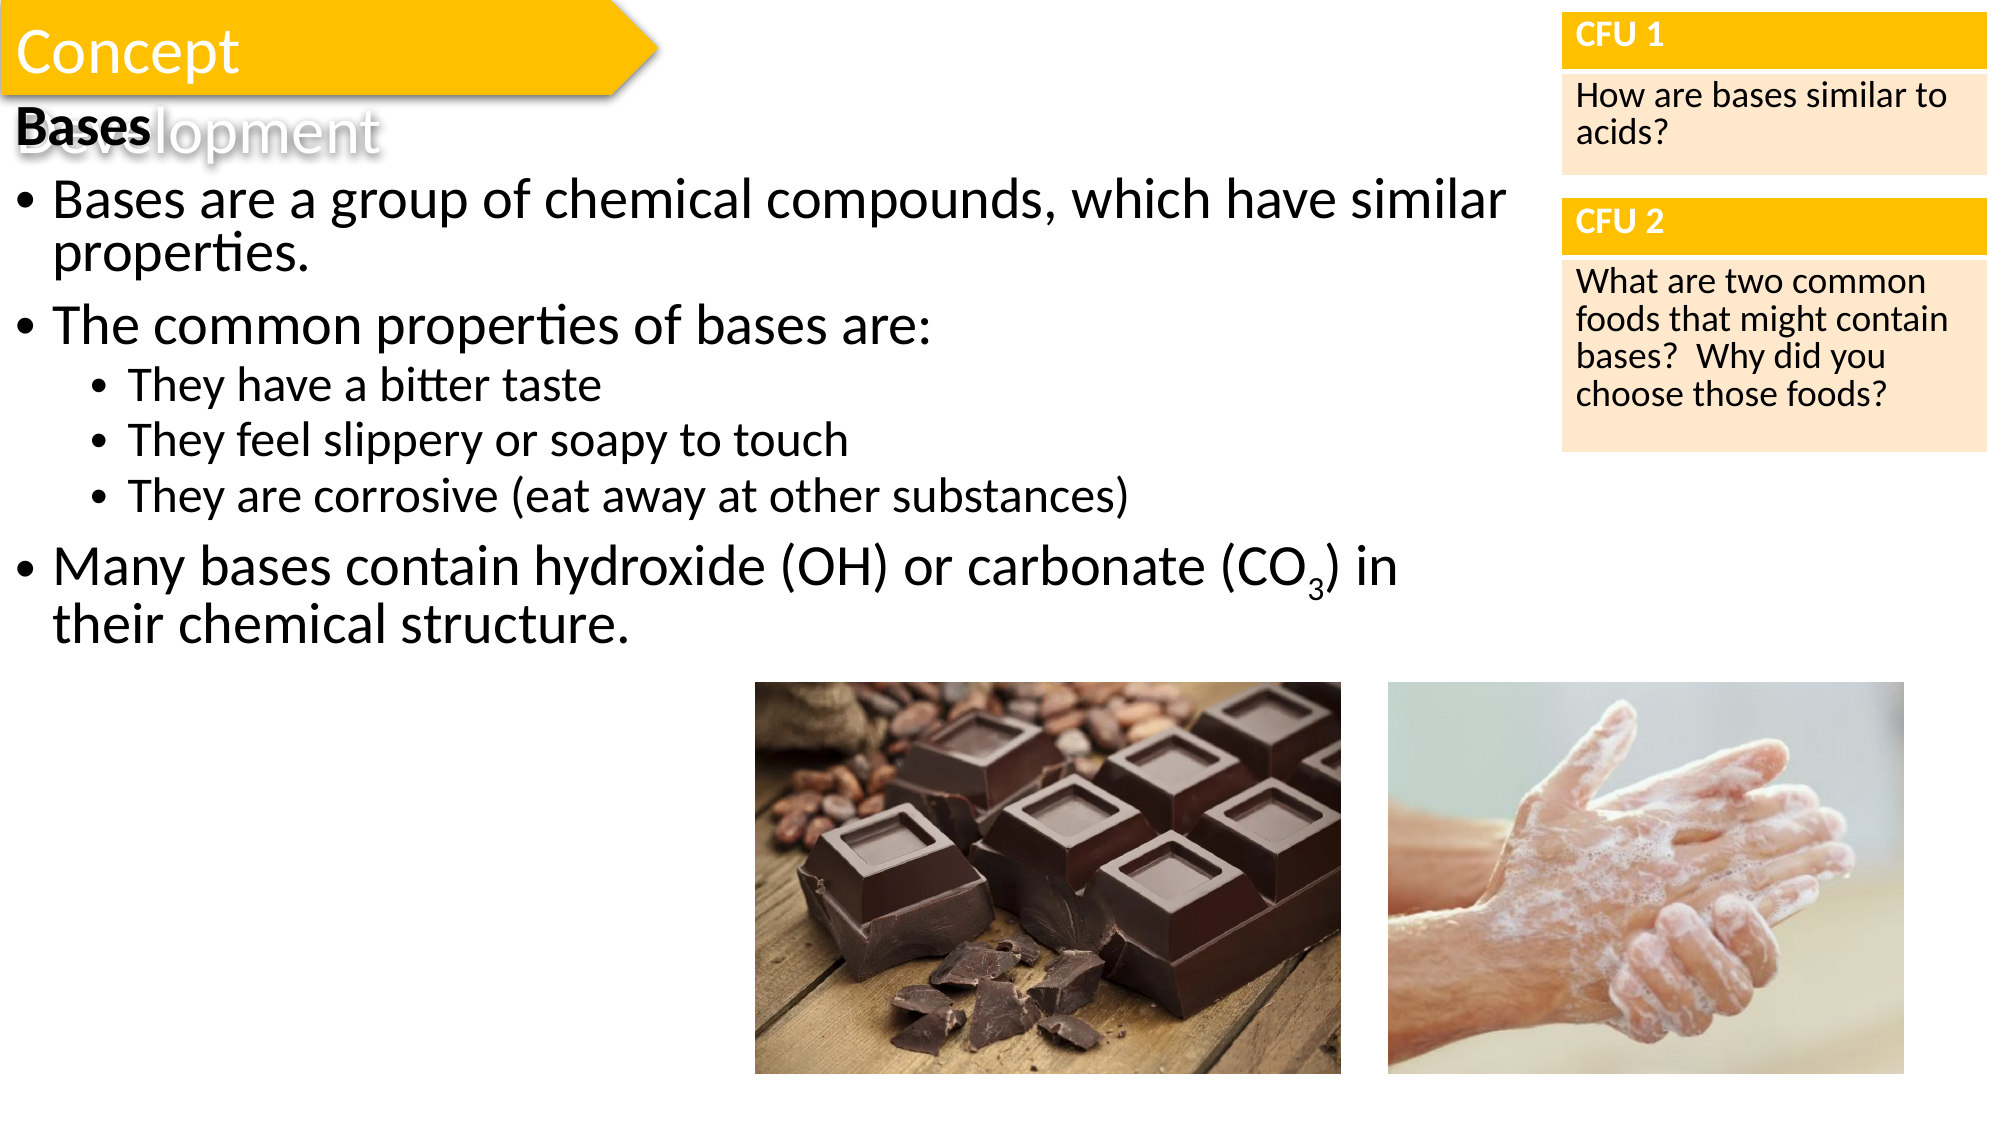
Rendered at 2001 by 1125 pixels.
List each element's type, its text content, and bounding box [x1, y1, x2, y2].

table_cell What are two common foods that might contain bases? Why did you choose those foods? [1562, 260, 1987, 452]
table_cell How are bases similar to acids? [1562, 74, 1987, 175]
table_header CFU 1 [1562, 12, 1987, 69]
list Bases Bases are a group of chemical compounds, which have similar properties. The common properties of bases are: They have a bitter taste They feel slippery or soapy to touch They are corrosive (eat away at other substances) Many bases contain hydroxide (OH) or carbonate (CO3) in their chemical structure. [0, 95, 1531, 832]
picture [1388, 682, 1904, 1074]
table_header CFU 2 [1562, 198, 1987, 255]
text_box Concept Development [1, 0, 658, 95]
picture [754, 682, 1341, 1074]
